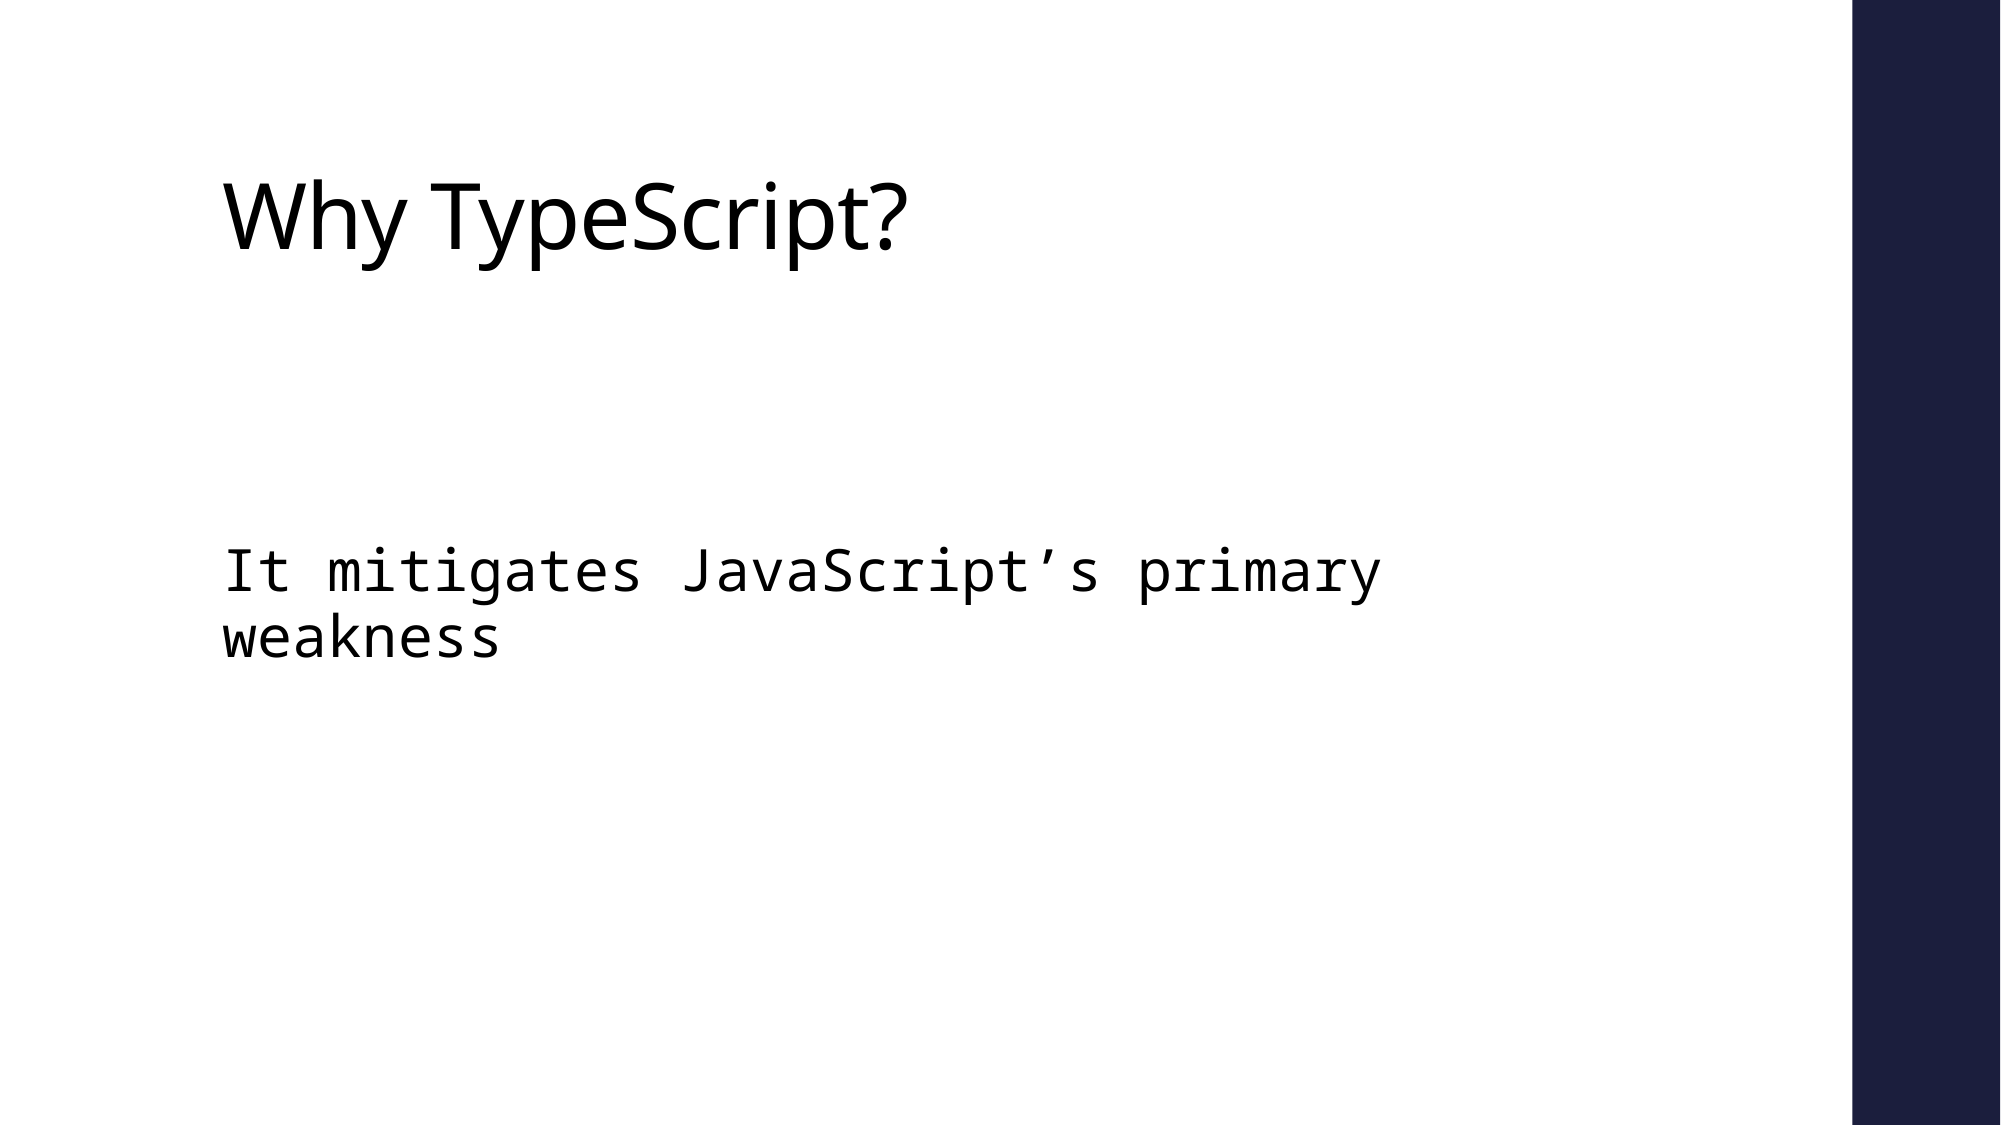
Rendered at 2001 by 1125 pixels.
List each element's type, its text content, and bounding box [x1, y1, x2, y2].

list It mitigates JavaScript’s primary weakness [206, 299, 1617, 1014]
title Why TypeScript? [206, 60, 1797, 278]
